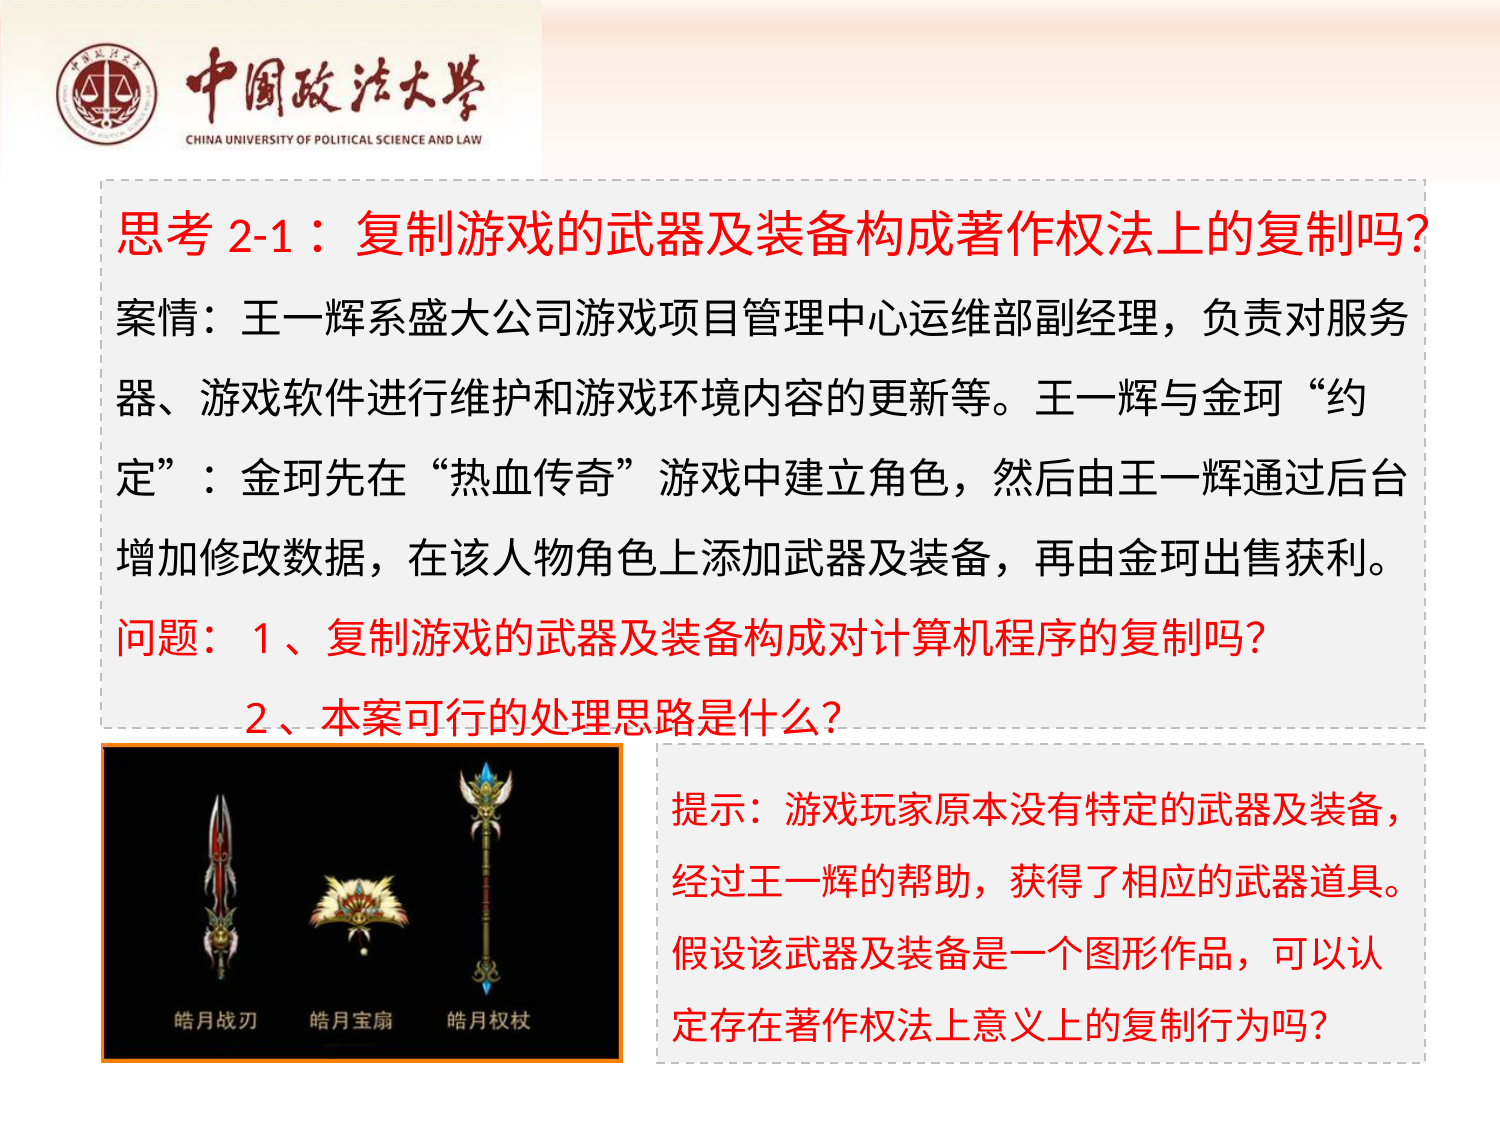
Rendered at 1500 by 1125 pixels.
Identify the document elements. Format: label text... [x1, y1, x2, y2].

picture [0, 0, 1500, 181]
picture [101, 743, 623, 1063]
text_box 提示：游戏玩家原本没有特定的武器及装备，经过王一辉的帮助，获得了相应的武器道具。假设该武器及装备是一个图形作品，可以认定存在著作权法上意义上的复制行为吗？ [657, 743, 1425, 1063]
text_box 思考2-1：复制游戏的武器及装备构成著作权法上的复制吗？ 案情：王一辉系盛大公司游戏项目管理中心运维部副经理，负责对服务器、游戏软件进行维护和游戏环境内容的更新等。王一辉与金珂“约定”：金珂先在“热血传奇”游戏中建立角色，然后由王一辉通过后台增加修改数据，在该人物角色上添加武器及装备，再由金珂出售获利。 问题：1、复制游戏的武器及装备构成对计算机程序的复制吗？ 2、本案可行的处理思路是什么？ [100, 181, 1425, 729]
